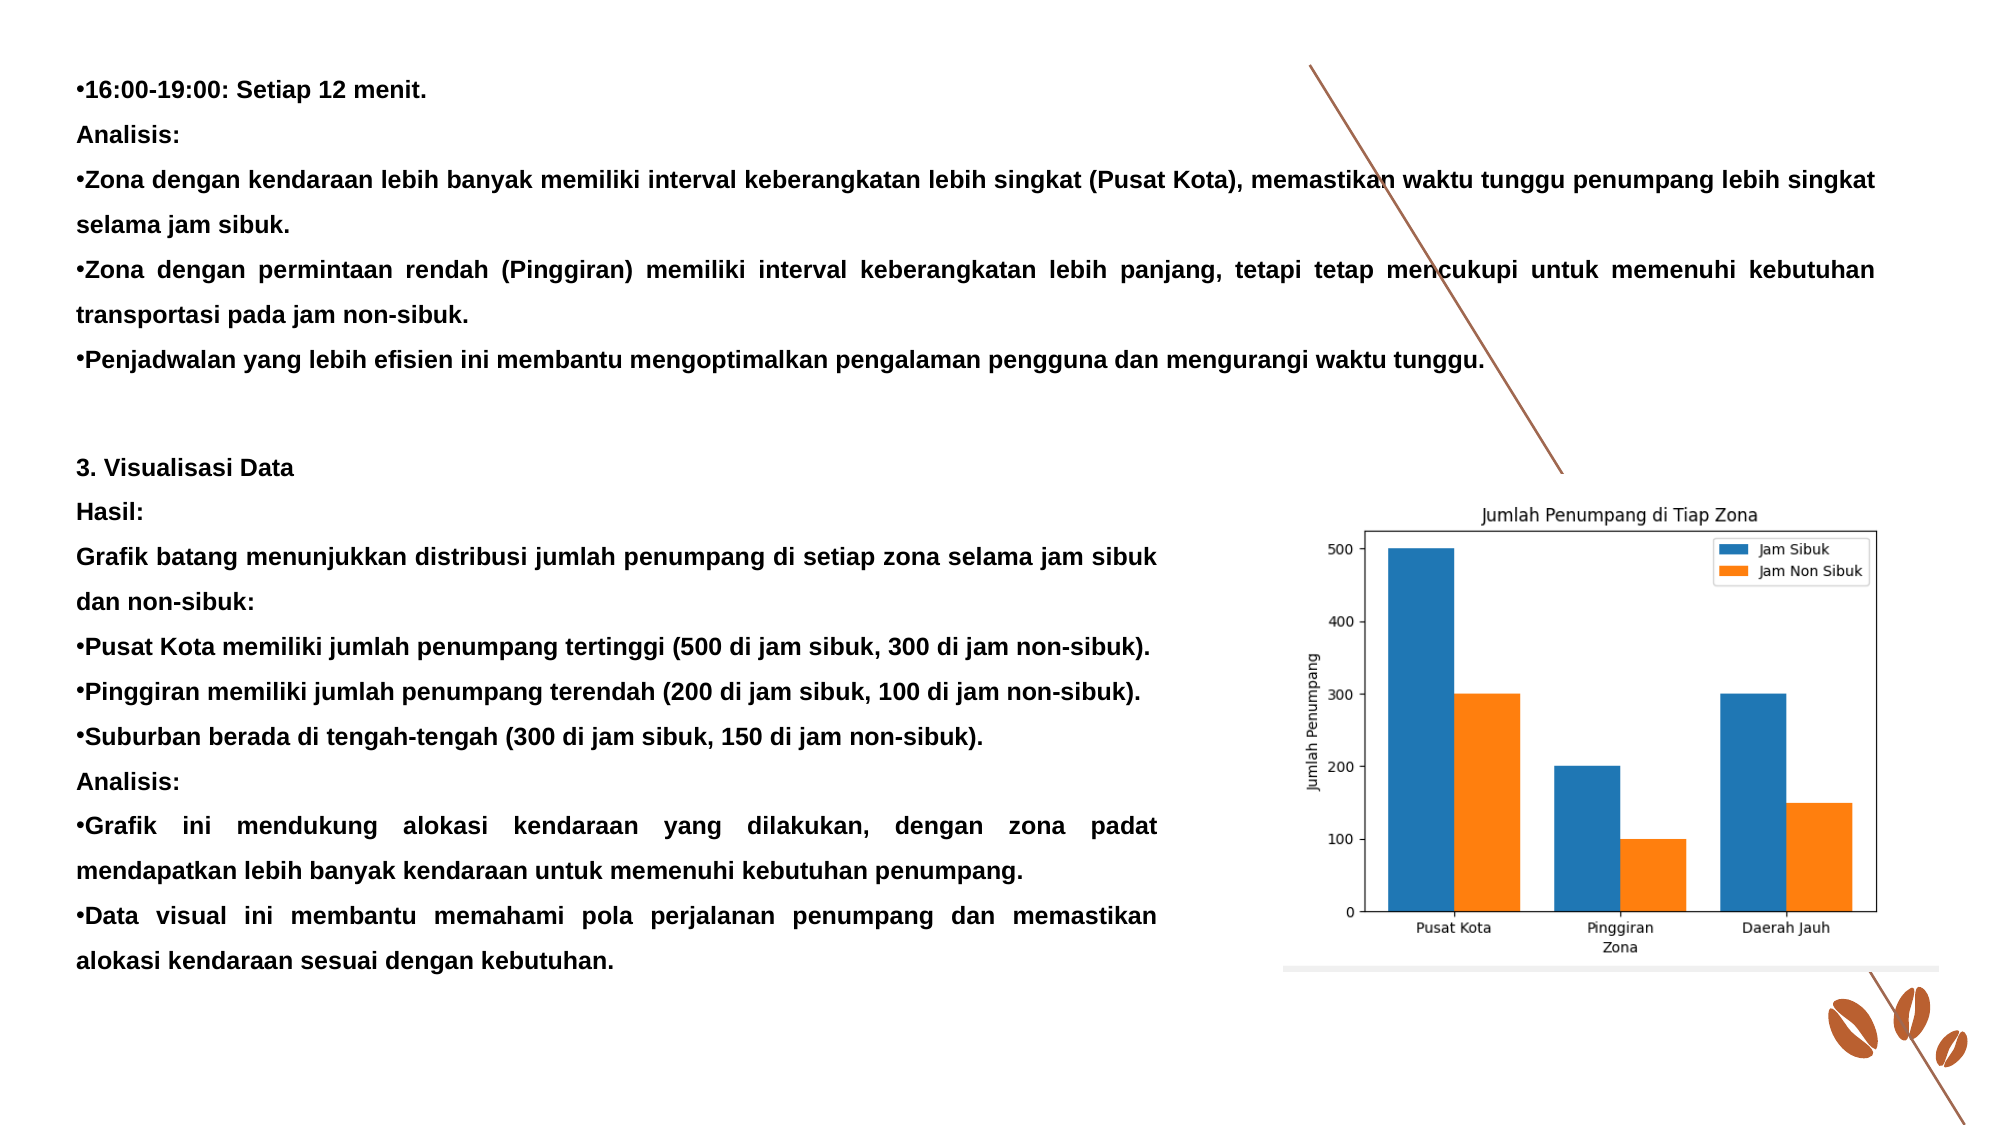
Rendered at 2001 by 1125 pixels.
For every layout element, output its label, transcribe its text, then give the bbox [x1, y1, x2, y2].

text_box 3. Visualisasi Data Hasil: Grafik batang menunjukkan distribusi jumlah penumpang di setiap zona selama jam sibuk dan non-sibuk: Pusat Kota memiliki jumlah penumpang tertinggi (500 di jam sibuk, 300 di jam non-sibuk). Pinggiran memiliki jumlah penumpang terendah (200 di jam sibuk, 100 di jam non-sibuk). Suburban berada di tengah-tengah (300 di jam sibuk, 150 di jam non-sibuk). Analisis: Grafik ini mendukung alokasi kendaraan yang dilakukan, dengan zona padat mendapatkan lebih banyak kendaraan untuk memenuhi kebutuhan penumpang. Data visual ini membantu memahami pola perjalanan penumpang dan memastikan alokasi kendaraan sesuai dengan kebutuhan. [61, 428, 1175, 983]
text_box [1309, 64, 1965, 1125]
text_box 16:00-19:00: Setiap 12 menit. Analisis: Zona dengan kendaraan lebih banyak memiliki interval keberangkatan lebih singkat (Pusat Kota), memastikan waktu tunggu penumpang lebih singkat selama jam sibuk. Zona dengan permintaan rendah (Pinggiran) memiliki interval keberangkatan lebih panjang, tetapi tetap mencukupi untuk memenuhi kebutuhan transportasi pada jam non-sibuk. Penjadwalan yang lebih efisien ini membantu mengoptimalkan pengalaman pengguna dan mengurangi waktu tunggu. [61, 51, 1894, 381]
picture [1283, 474, 1939, 972]
